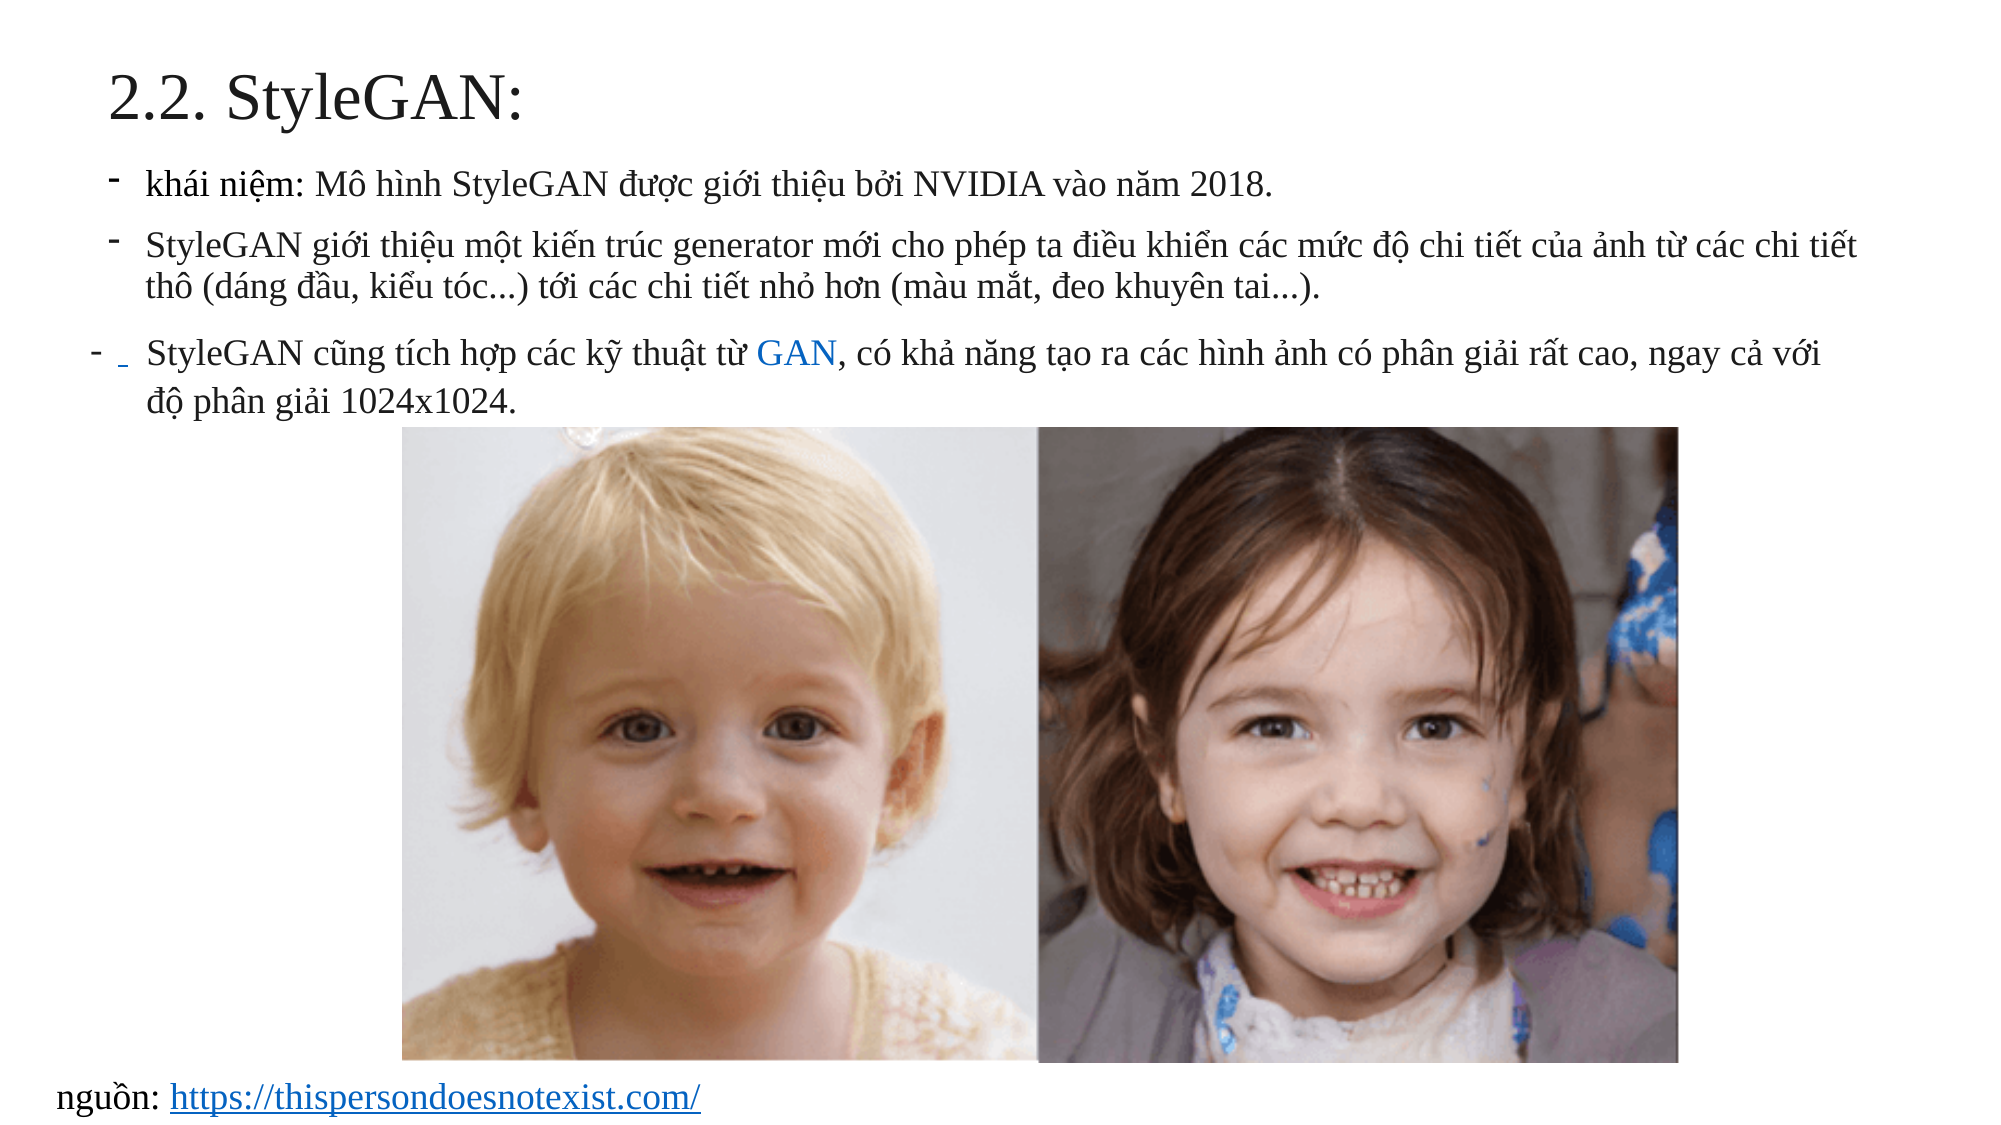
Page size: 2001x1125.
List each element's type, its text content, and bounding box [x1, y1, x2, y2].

picture [402, 427, 1681, 1063]
text_box khái niệm: Mô hình StyleGAN được giới thiệu bởi NVIDIA vào năm 2018. StyleGAN giới thiệu một kiến trúc generator mới cho phép ta điều khiển các mức độ chi tiết của ảnh từ các chi tiết thô (dáng đầu, kiểu tóc...) tới các chi tiết nhỏ hơn (màu mắt, đeo khuyên tai...). [93, 156, 1882, 478]
text_box StyleGAN cũng tích hợp các kỹ thuật từ GAN, có khả năng tạo ra các hình ảnh có phân giải rất cao, ngay cả với độ phân giải 1024x1024. [75, 317, 1864, 429]
text_box 2.2. StyleGAN: [93, 21, 1819, 156]
text_box nguồn: https://thispersondoesnotexist.com/ [41, 1064, 1042, 1125]
